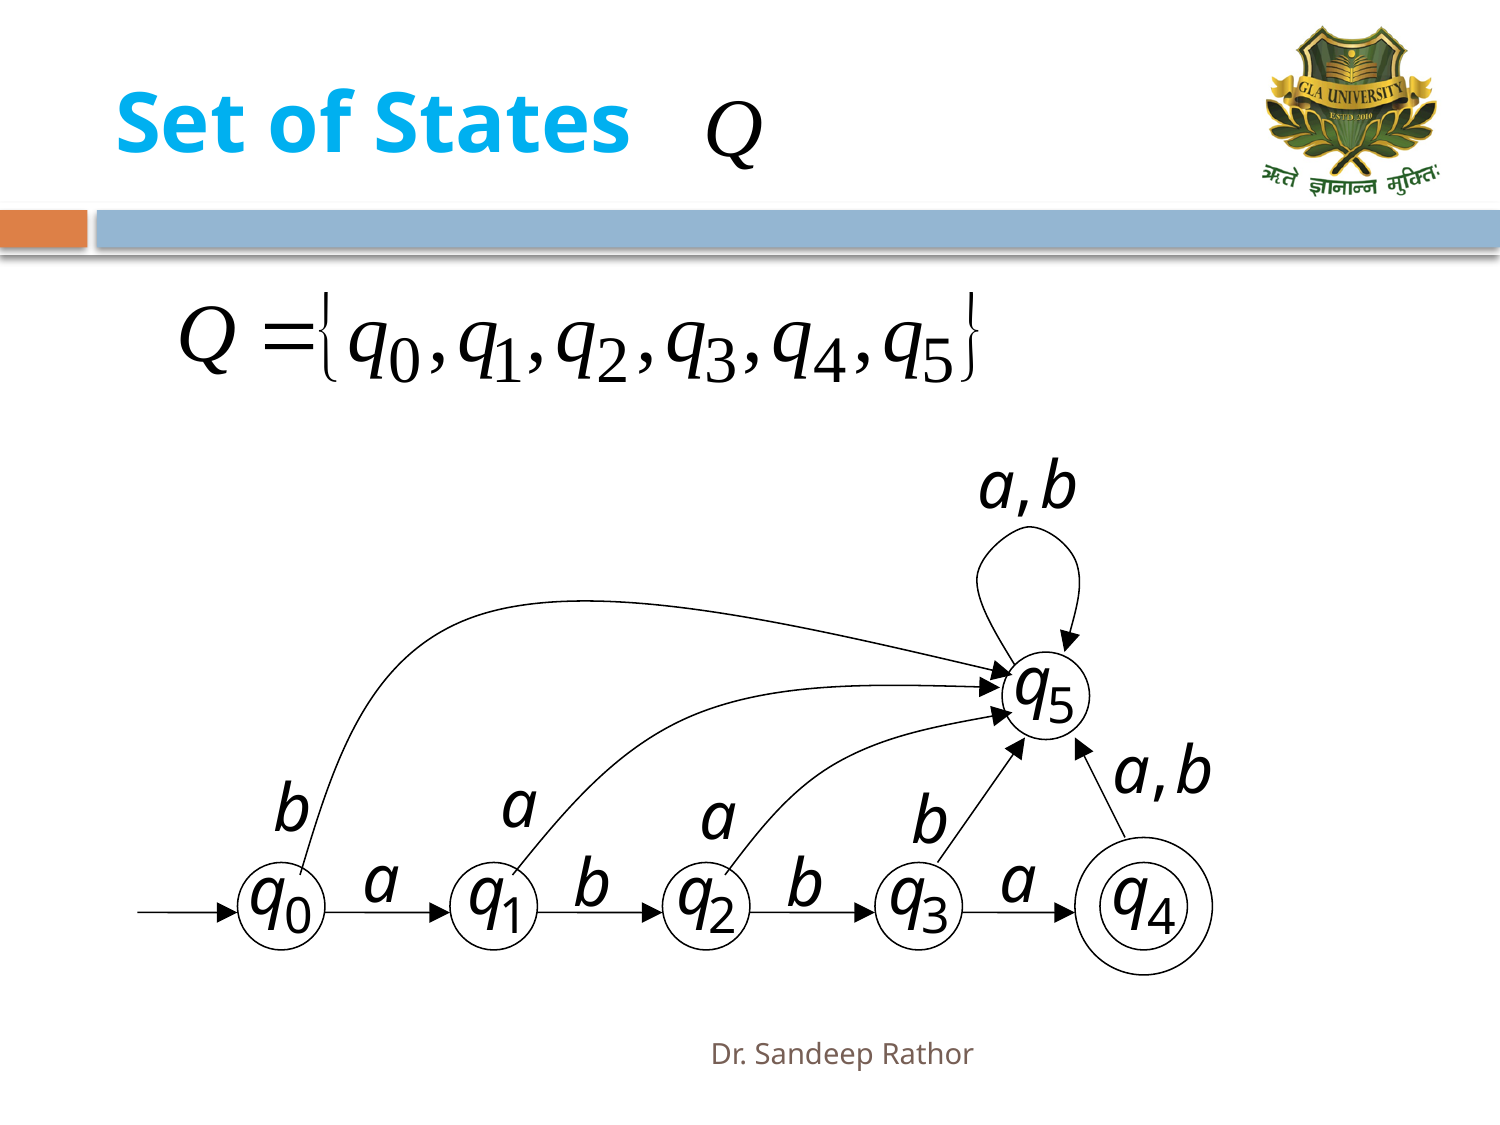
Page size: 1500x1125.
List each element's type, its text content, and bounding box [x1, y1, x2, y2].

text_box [1112, 862, 1182, 940]
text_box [699, 799, 744, 847]
text_box [735, 705, 1008, 865]
text_box [625, 902, 663, 923]
text_box [976, 536, 1080, 656]
list [100, 262, 1438, 1005]
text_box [1014, 651, 1082, 730]
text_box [676, 862, 742, 940]
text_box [702, 93, 768, 180]
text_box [787, 849, 834, 913]
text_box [999, 862, 1044, 909]
text_box [838, 902, 875, 923]
text_box [522, 682, 1000, 869]
title Set of States [100, 37, 1255, 200]
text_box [249, 862, 319, 940]
text_box [1048, 902, 1075, 923]
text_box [976, 451, 1088, 525]
text_box [874, 881, 883, 932]
text_box [662, 881, 670, 931]
text_box [1074, 848, 1213, 975]
text_box [304, 600, 1008, 869]
text_box [410, 902, 451, 923]
text_box [530, 881, 538, 931]
picture [1260, 12, 1442, 201]
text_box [274, 774, 322, 838]
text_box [574, 849, 622, 913]
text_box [175, 292, 991, 389]
text_box [137, 902, 238, 923]
text_box [237, 884, 243, 928]
text_box [449, 876, 462, 937]
text_box [1002, 677, 1008, 710]
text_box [499, 787, 544, 834]
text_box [1074, 737, 1223, 838]
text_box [912, 787, 959, 851]
footer Dr. Sandeep Rathor [99, 1024, 990, 1085]
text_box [468, 862, 525, 940]
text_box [362, 862, 407, 909]
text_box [889, 862, 955, 940]
text_box [963, 740, 1025, 827]
